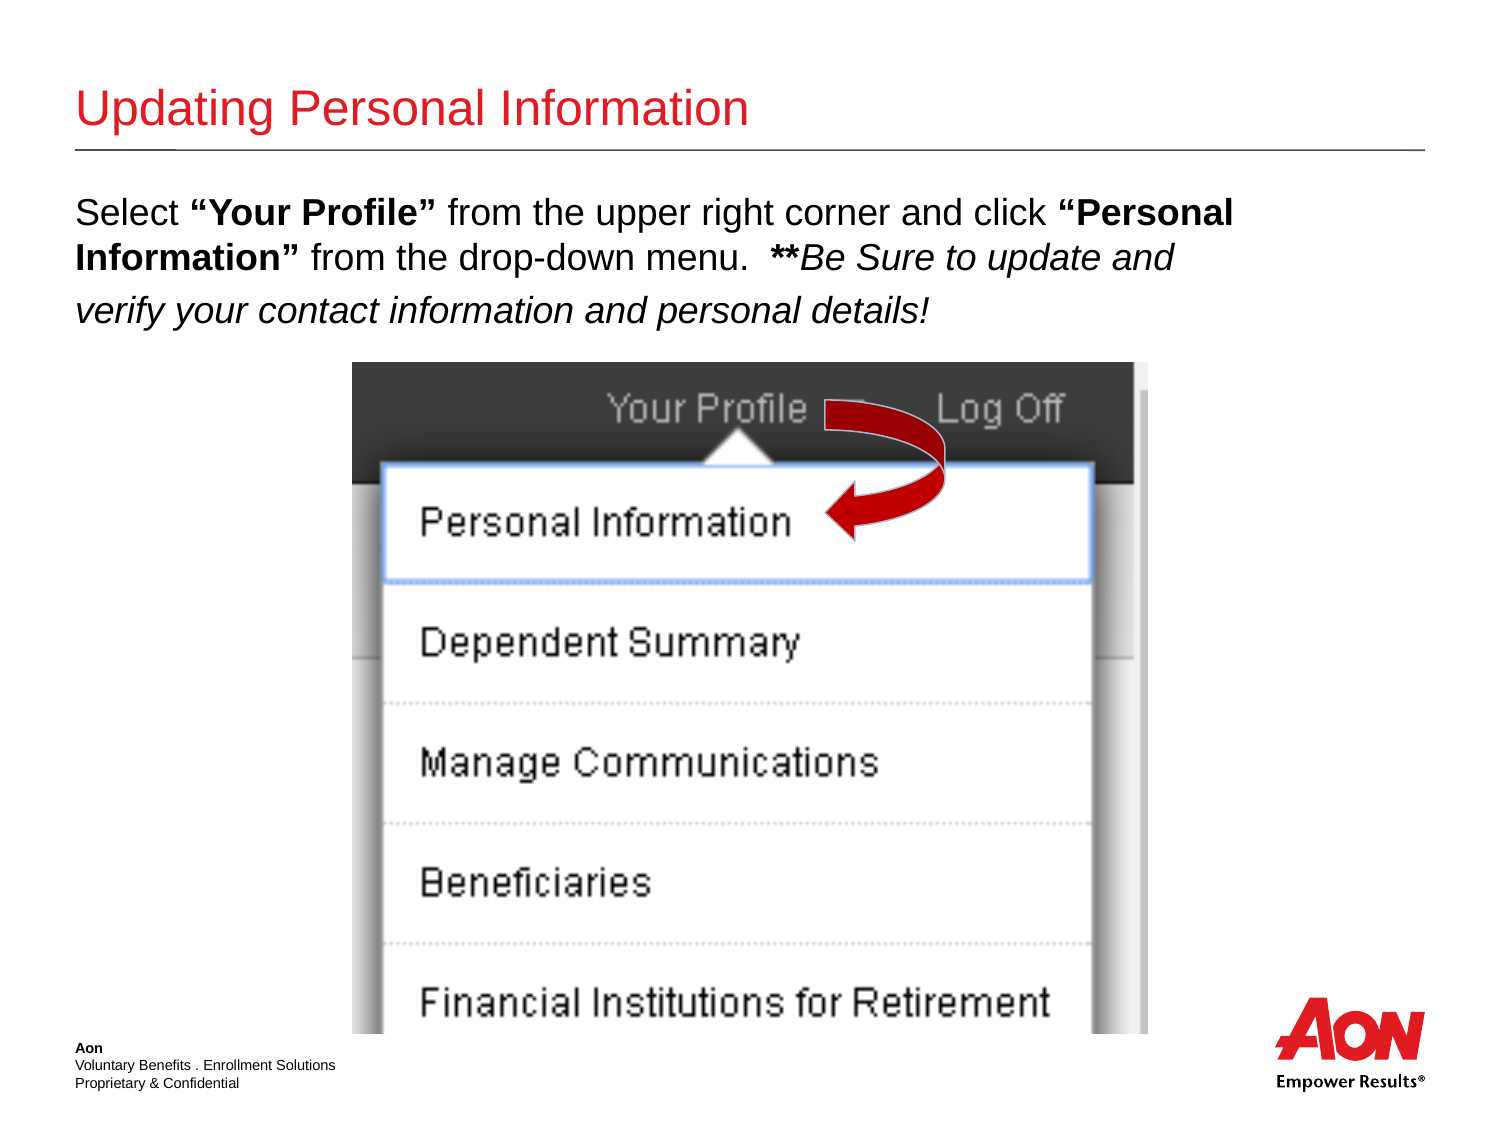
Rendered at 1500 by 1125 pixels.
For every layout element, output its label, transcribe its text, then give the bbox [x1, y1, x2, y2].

list Select “Your Profile” from the upper right corner and click “Personal Information” from the drop-down menu. **Be Sure to update and verify your contact information and personal details! [74, 187, 1426, 1001]
picture [352, 362, 1148, 1035]
title Updating Personal Information [74, 49, 1426, 136]
